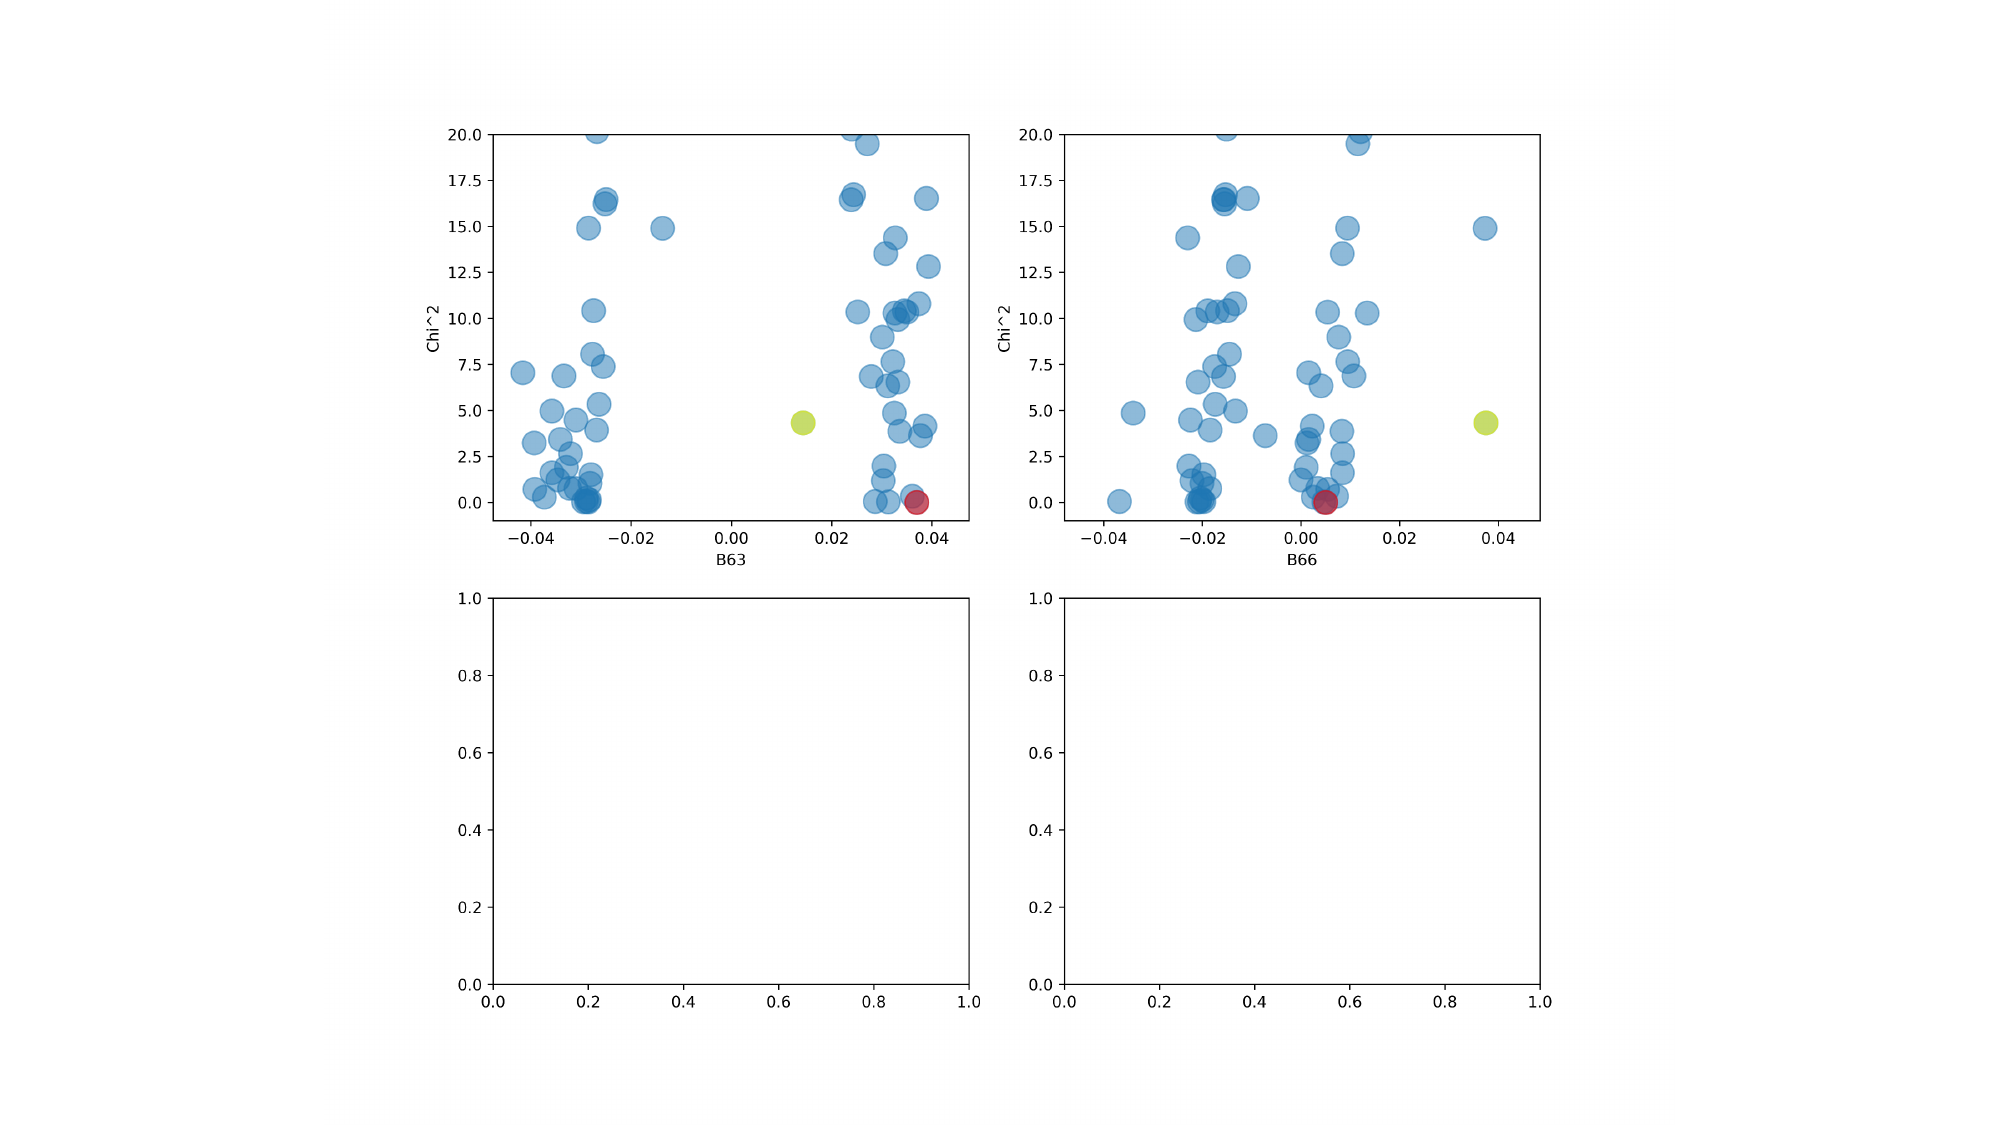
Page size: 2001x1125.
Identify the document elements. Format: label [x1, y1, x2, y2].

picture [324, 0, 1675, 1125]
